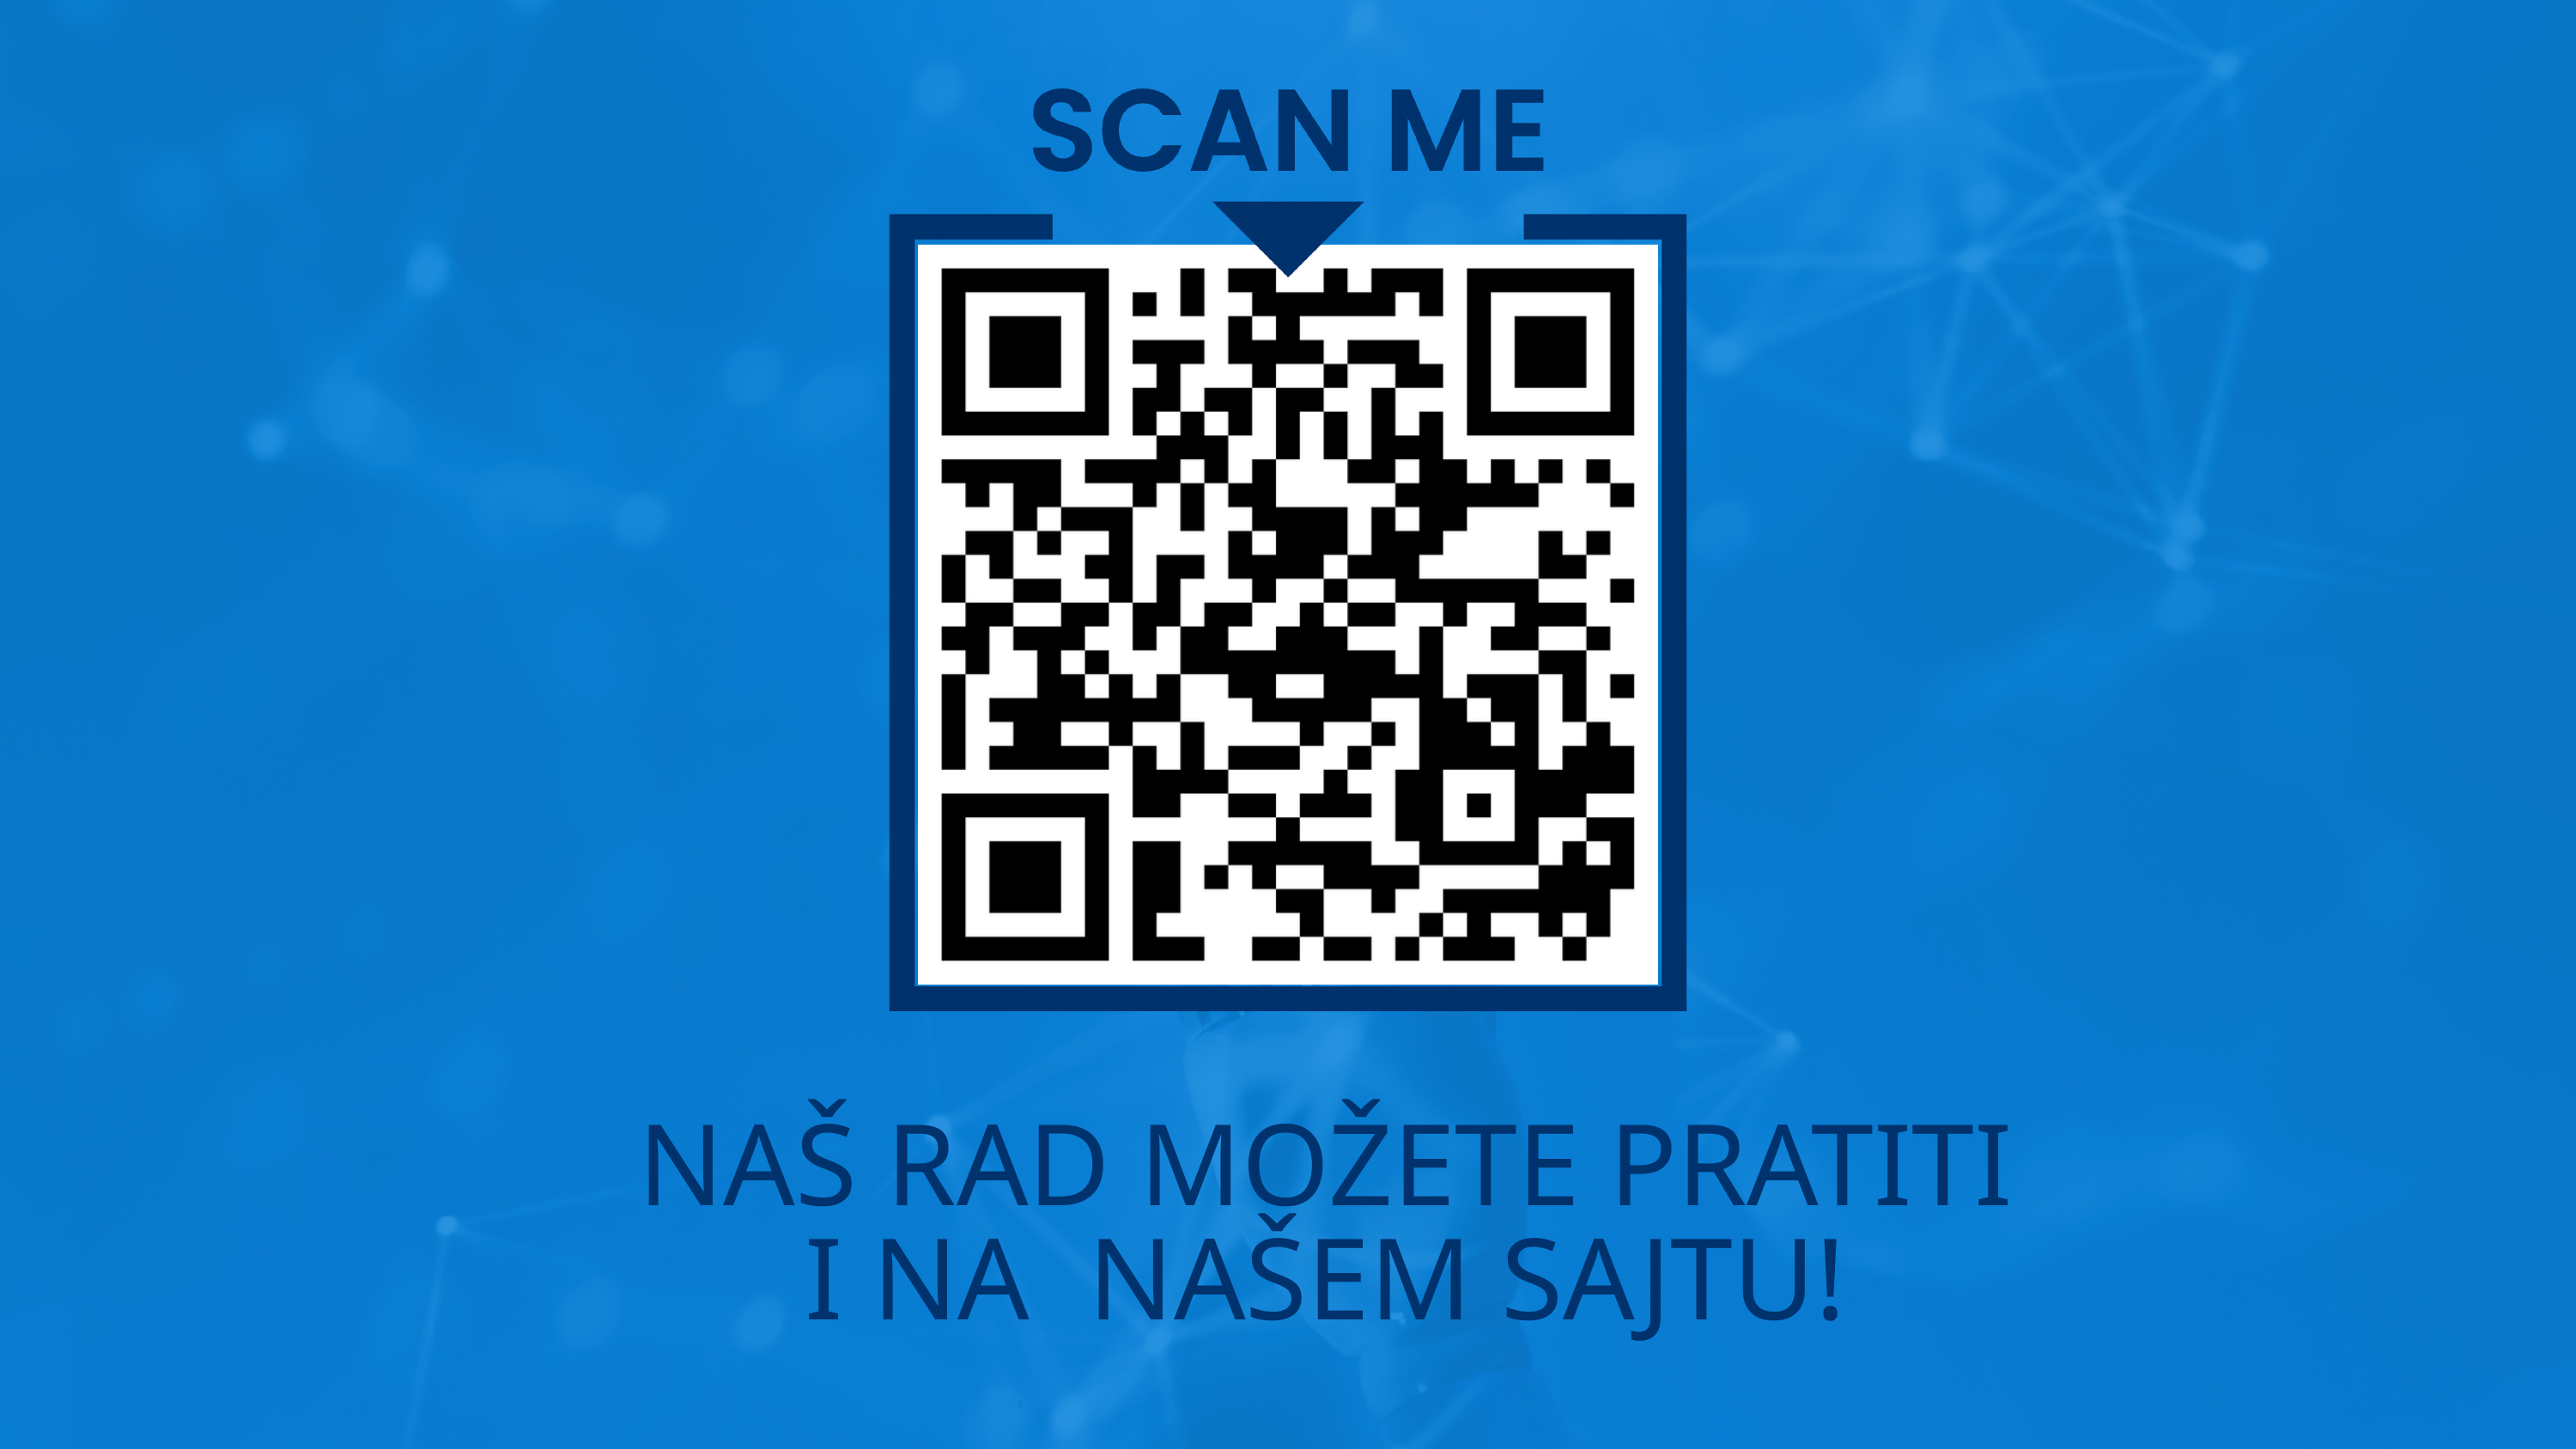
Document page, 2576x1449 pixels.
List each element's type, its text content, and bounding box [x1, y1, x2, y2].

text_box [0, 0, 2576, 1449]
text_box [889, 88, 1687, 1011]
text_box NAŠ RAD MOŽETE PRATITI I NA NAŠEM SAJTU! [76, 1114, 2576, 1343]
